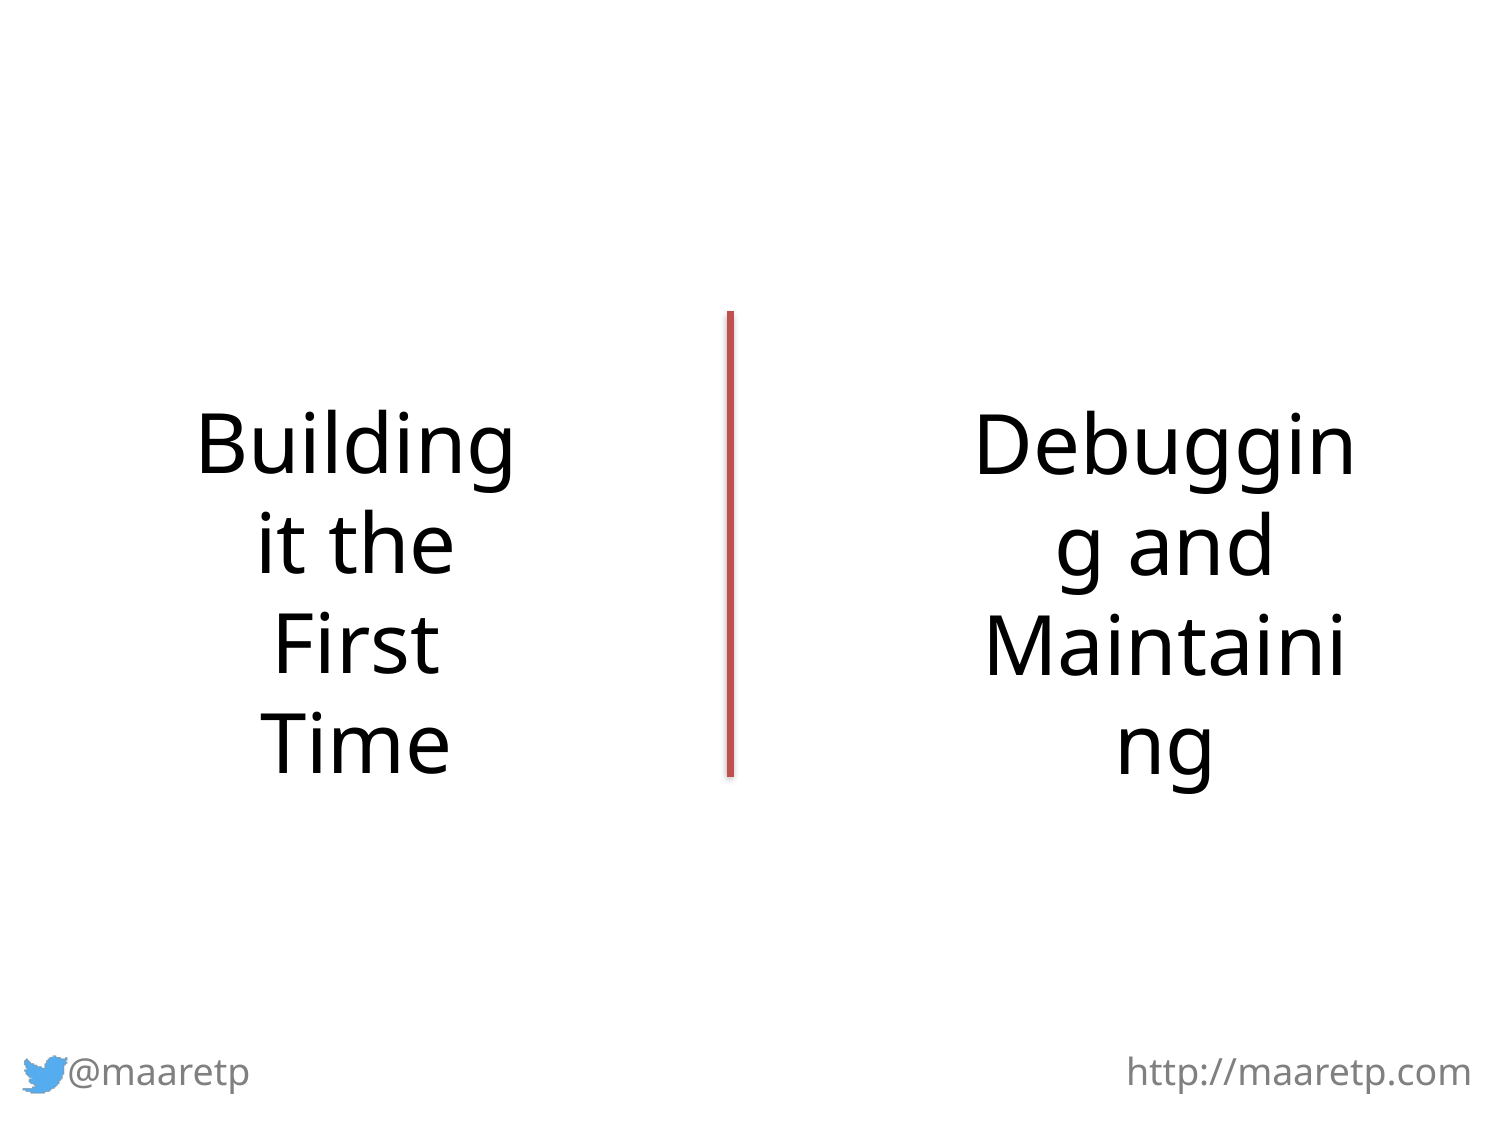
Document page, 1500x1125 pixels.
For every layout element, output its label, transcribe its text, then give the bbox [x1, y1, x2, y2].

text_box Building it the First Time [151, 383, 561, 798]
text_box Debugging and Maintaining [942, 384, 1389, 799]
picture [12, 1042, 80, 1109]
